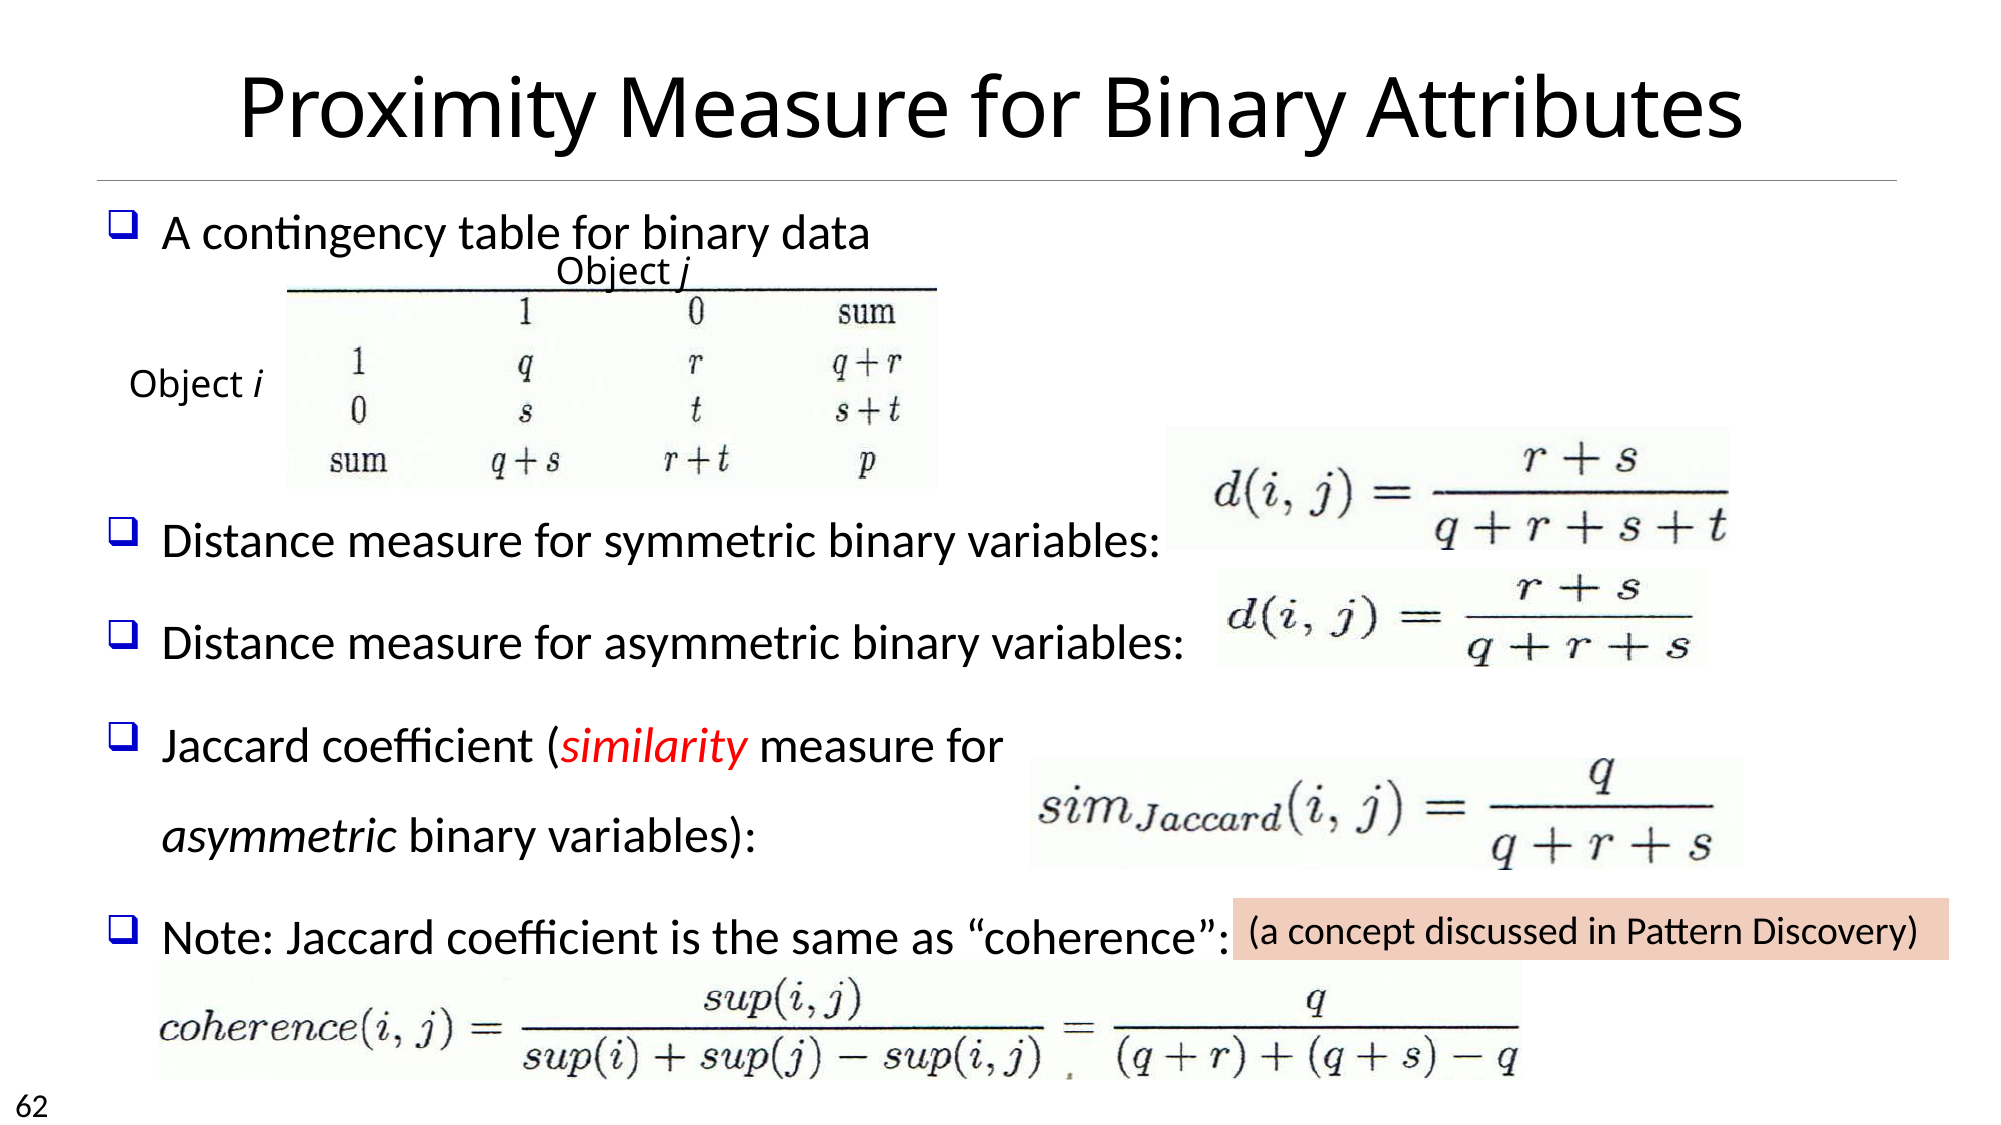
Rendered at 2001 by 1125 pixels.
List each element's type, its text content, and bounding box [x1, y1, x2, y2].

title Proximity Measure for Binary Attributes [116, 37, 1867, 163]
text_box Object j [540, 239, 705, 281]
picture [286, 284, 938, 489]
picture [1165, 426, 1730, 551]
text_box Object i [113, 352, 278, 412]
list A contingency table for binary data Distance measure for symmetric binary variables: Distance measure for asymmetric binary variables: Jaccard coefficient (similarity measure for asymmetric binary variables): Note: Jaccard coefficient is the same as “coherence”: [90, 162, 1266, 981]
picture [1218, 568, 1707, 668]
picture [1030, 757, 1744, 870]
text_box (a concept discussed in Pattern Discovery) [1233, 897, 1949, 960]
picture [158, 958, 1523, 1081]
